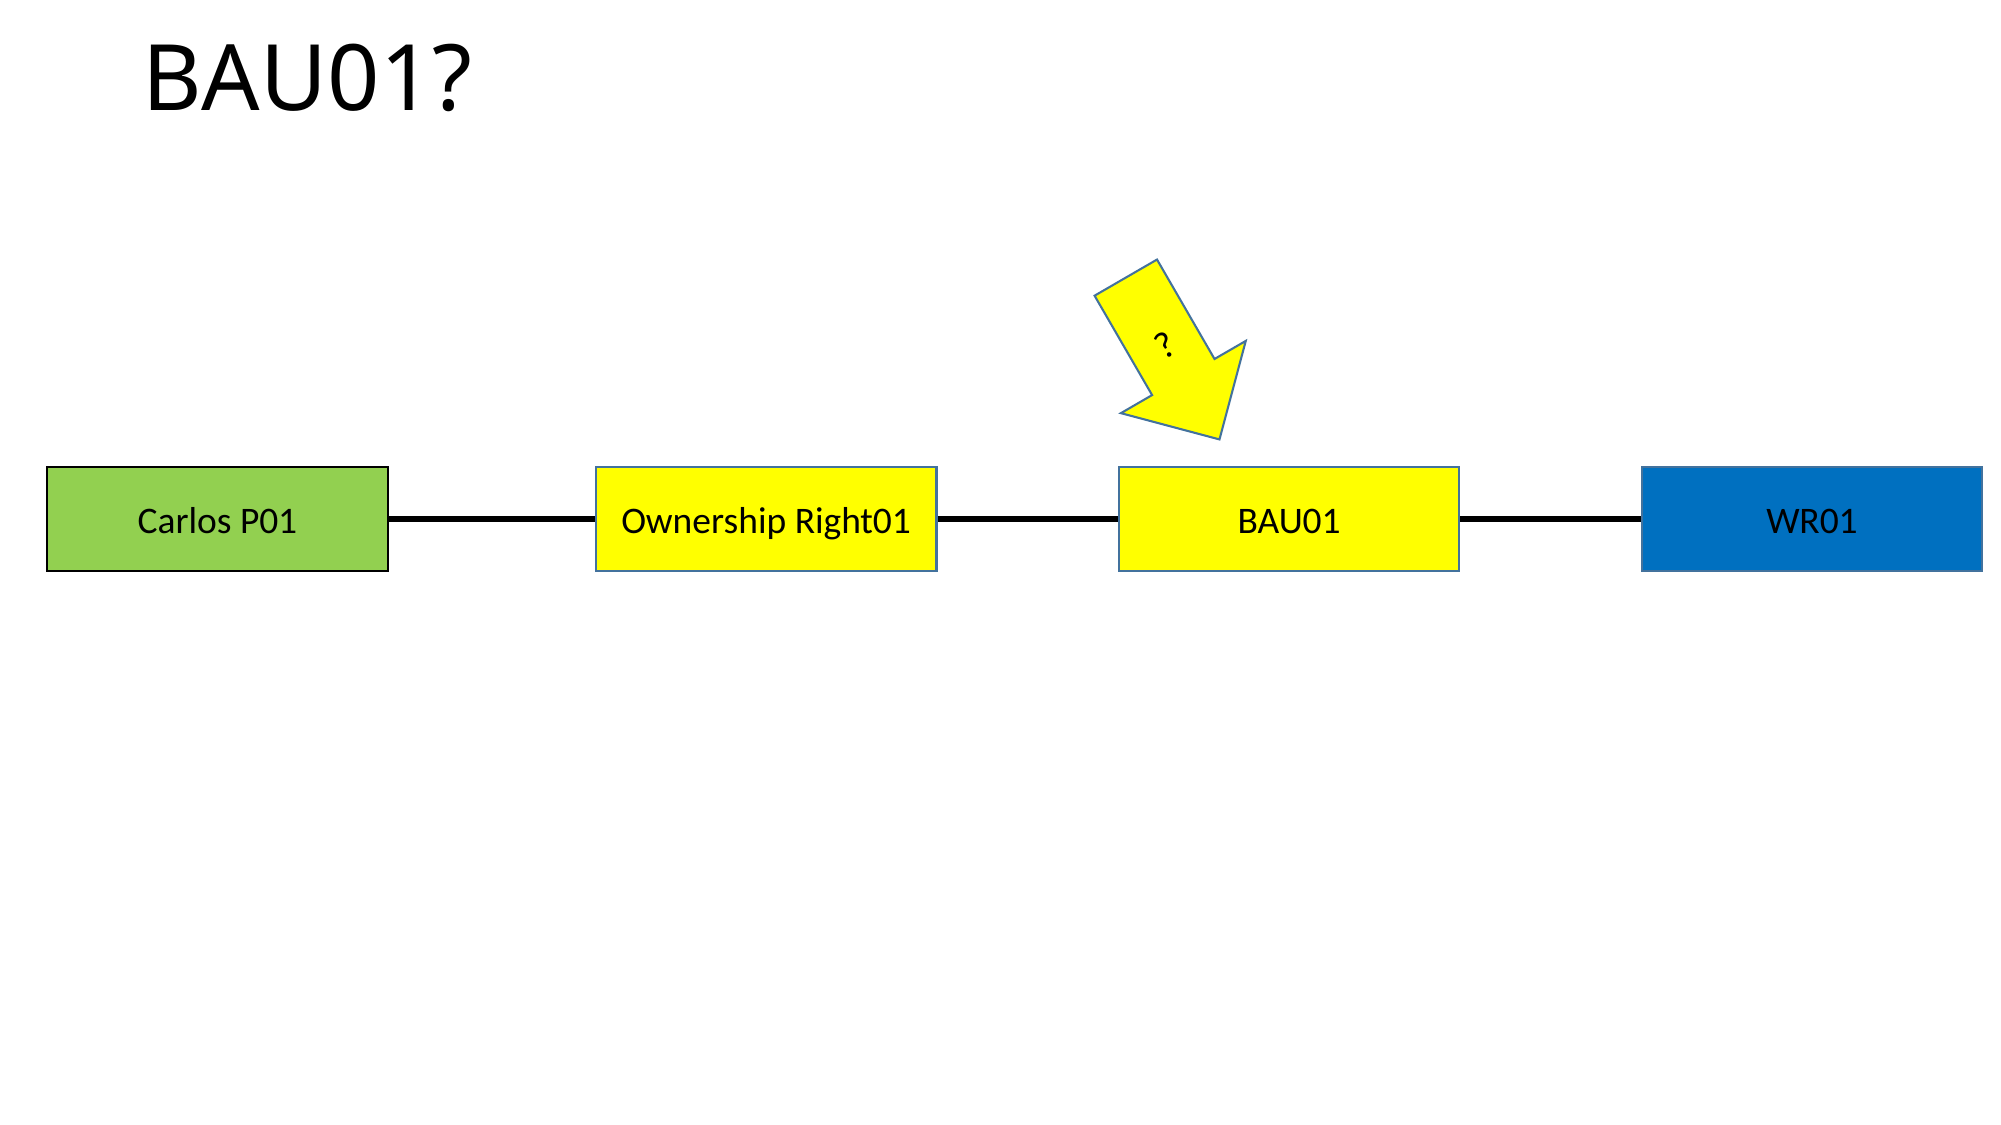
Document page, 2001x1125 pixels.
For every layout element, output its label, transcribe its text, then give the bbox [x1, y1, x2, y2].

text_box [1222, 377, 1439, 438]
text_box [1124, 377, 1150, 409]
text_box Ownership Right01 [595, 466, 938, 572]
text_box WR01 [1641, 466, 1983, 572]
text_box [1124, 416, 1206, 438]
text_box ? [1093, 258, 1248, 441]
text_box Carlos P01 [46, 466, 389, 572]
text_box BAU01? [127, 23, 1853, 242]
text_box BAU01 [1118, 466, 1460, 572]
